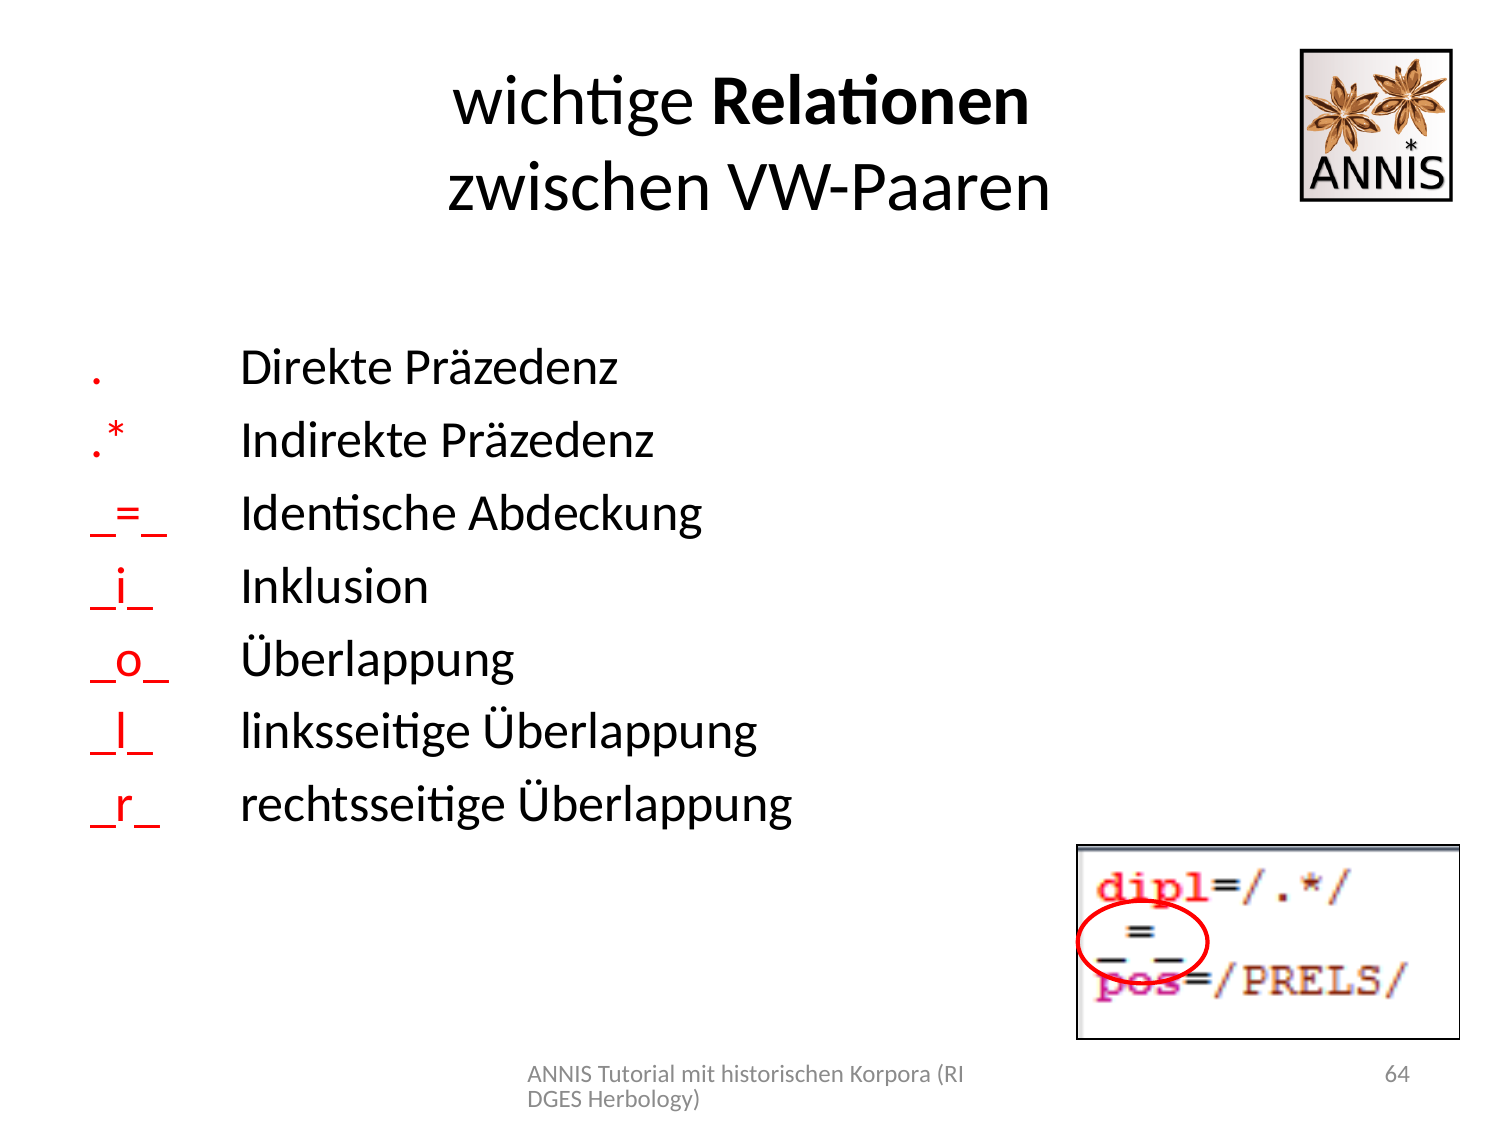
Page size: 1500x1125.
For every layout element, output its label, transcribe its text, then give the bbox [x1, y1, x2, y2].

picture [1293, 42, 1459, 209]
title wichtige Relationen zwischen VW-Paaren [75, 45, 1425, 233]
list . Direkte Präzedenz .* Indirekte Präzedenz _=_ Identische Abdeckung _i_ Inklusion _o_ Überlappung _l_ linksseitige Überlappung _r_ rechtsseitige Überlappung [75, 324, 1425, 1071]
picture [1077, 845, 1459, 1039]
slide_number 64 [1074, 1043, 1425, 1103]
footer ANNIS Tutorial mit historischen Korpora (RIDGES Herbology) [512, 1042, 988, 1103]
